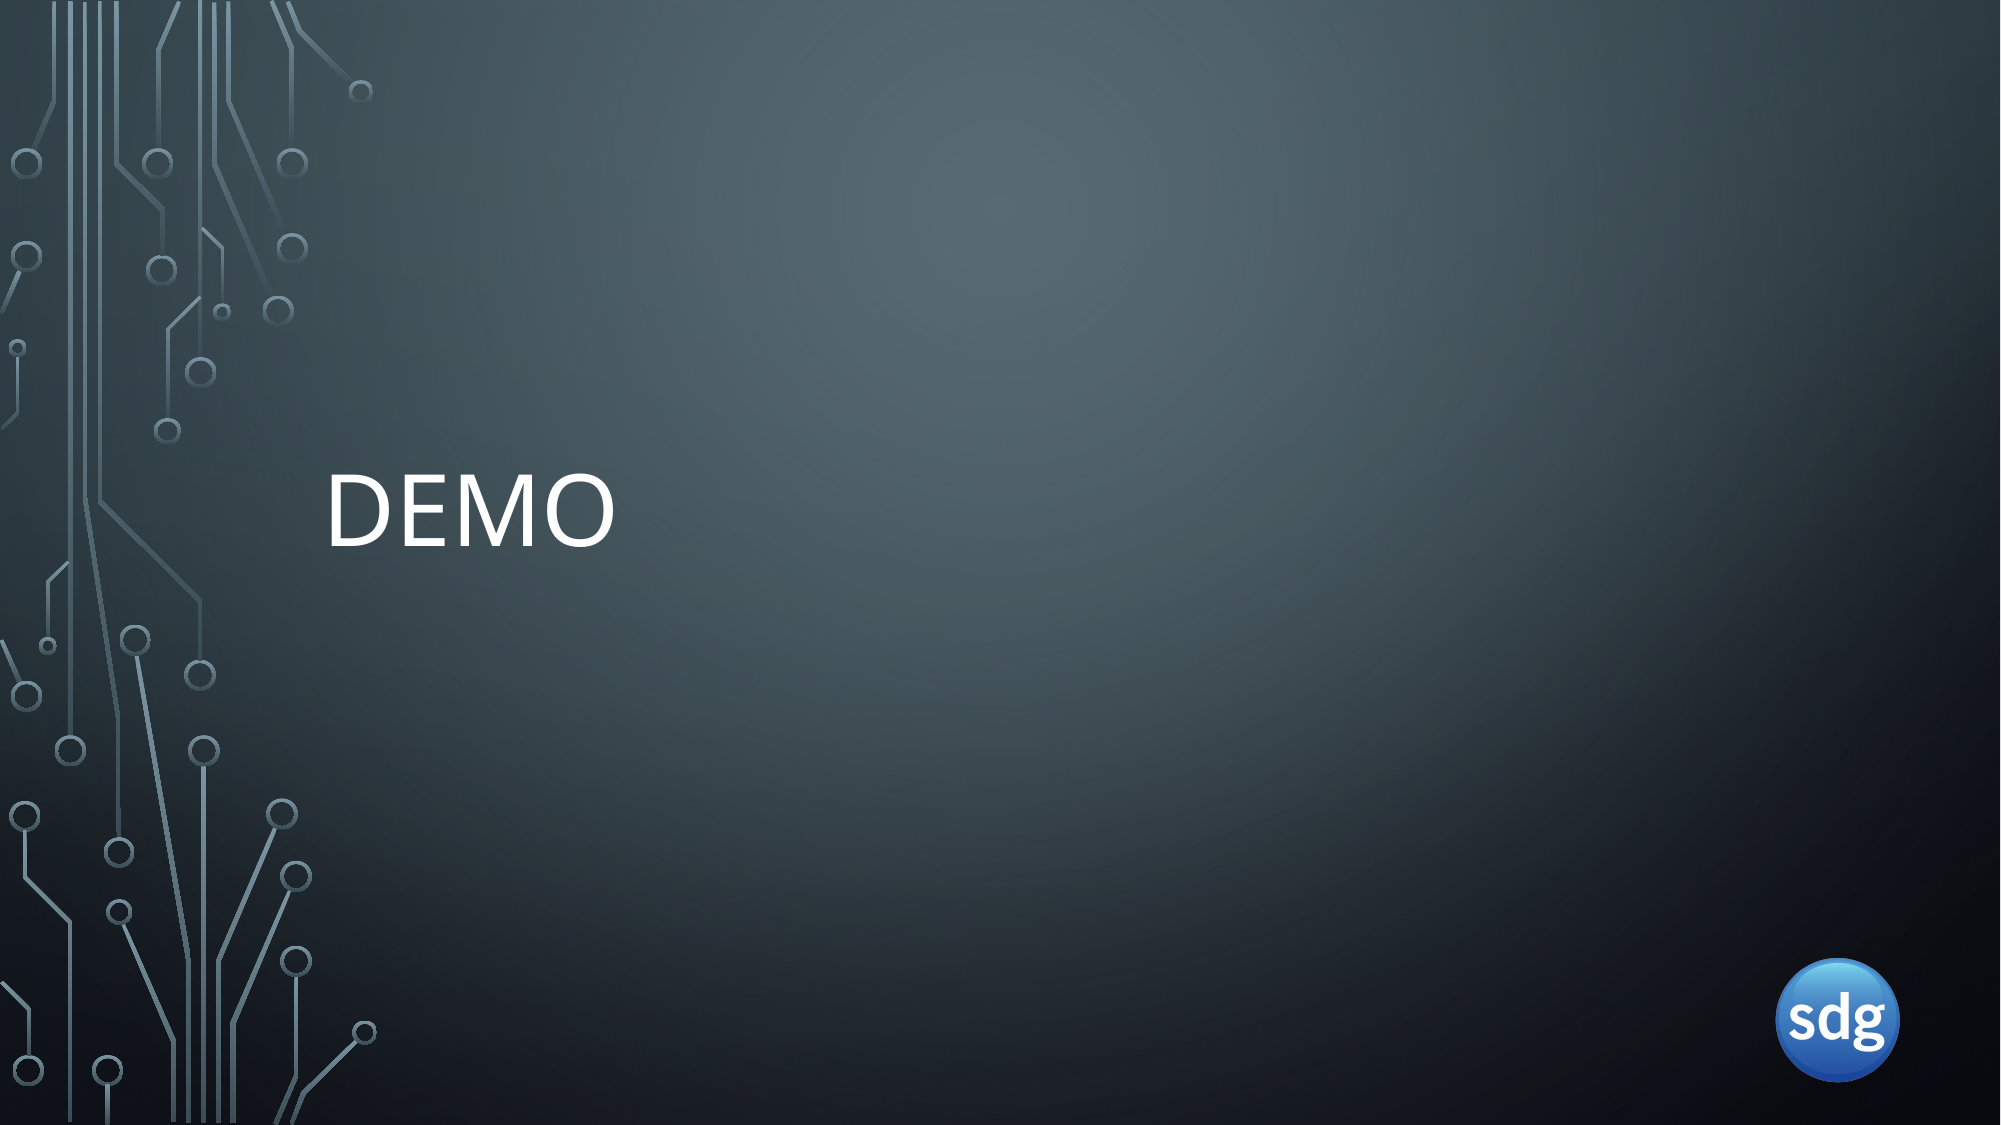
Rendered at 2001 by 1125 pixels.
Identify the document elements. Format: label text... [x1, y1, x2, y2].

picture [1768, 951, 1908, 1090]
title DEMO [307, 184, 1750, 576]
